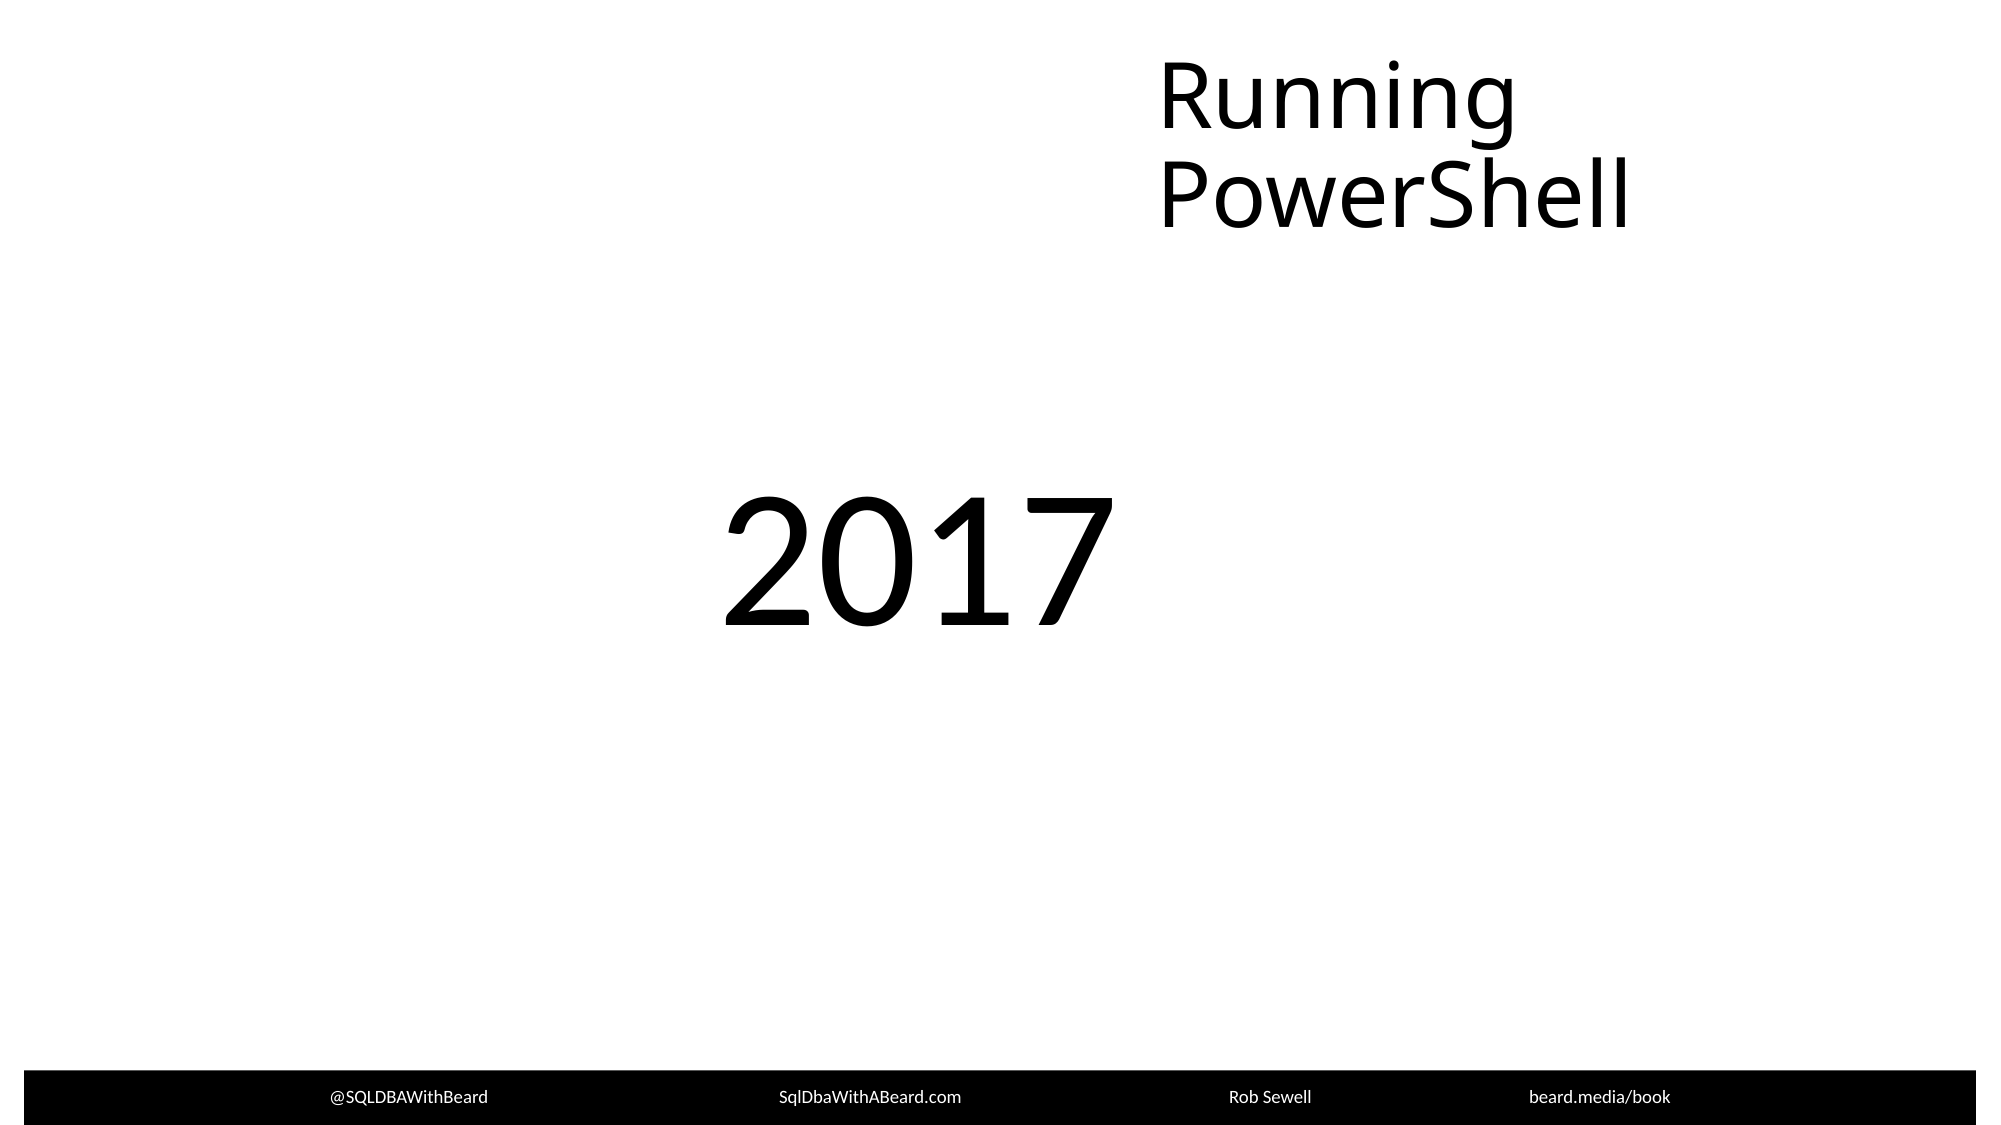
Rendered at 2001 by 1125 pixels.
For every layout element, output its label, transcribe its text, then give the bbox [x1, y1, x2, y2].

title Running PowerShell [1141, 39, 1927, 257]
footer @SQLDBAWithBeard SqlDbaWithABeard.com Rob Sewell beard.media/book [24, 1070, 1976, 1125]
list 2017 [702, 447, 1167, 678]
